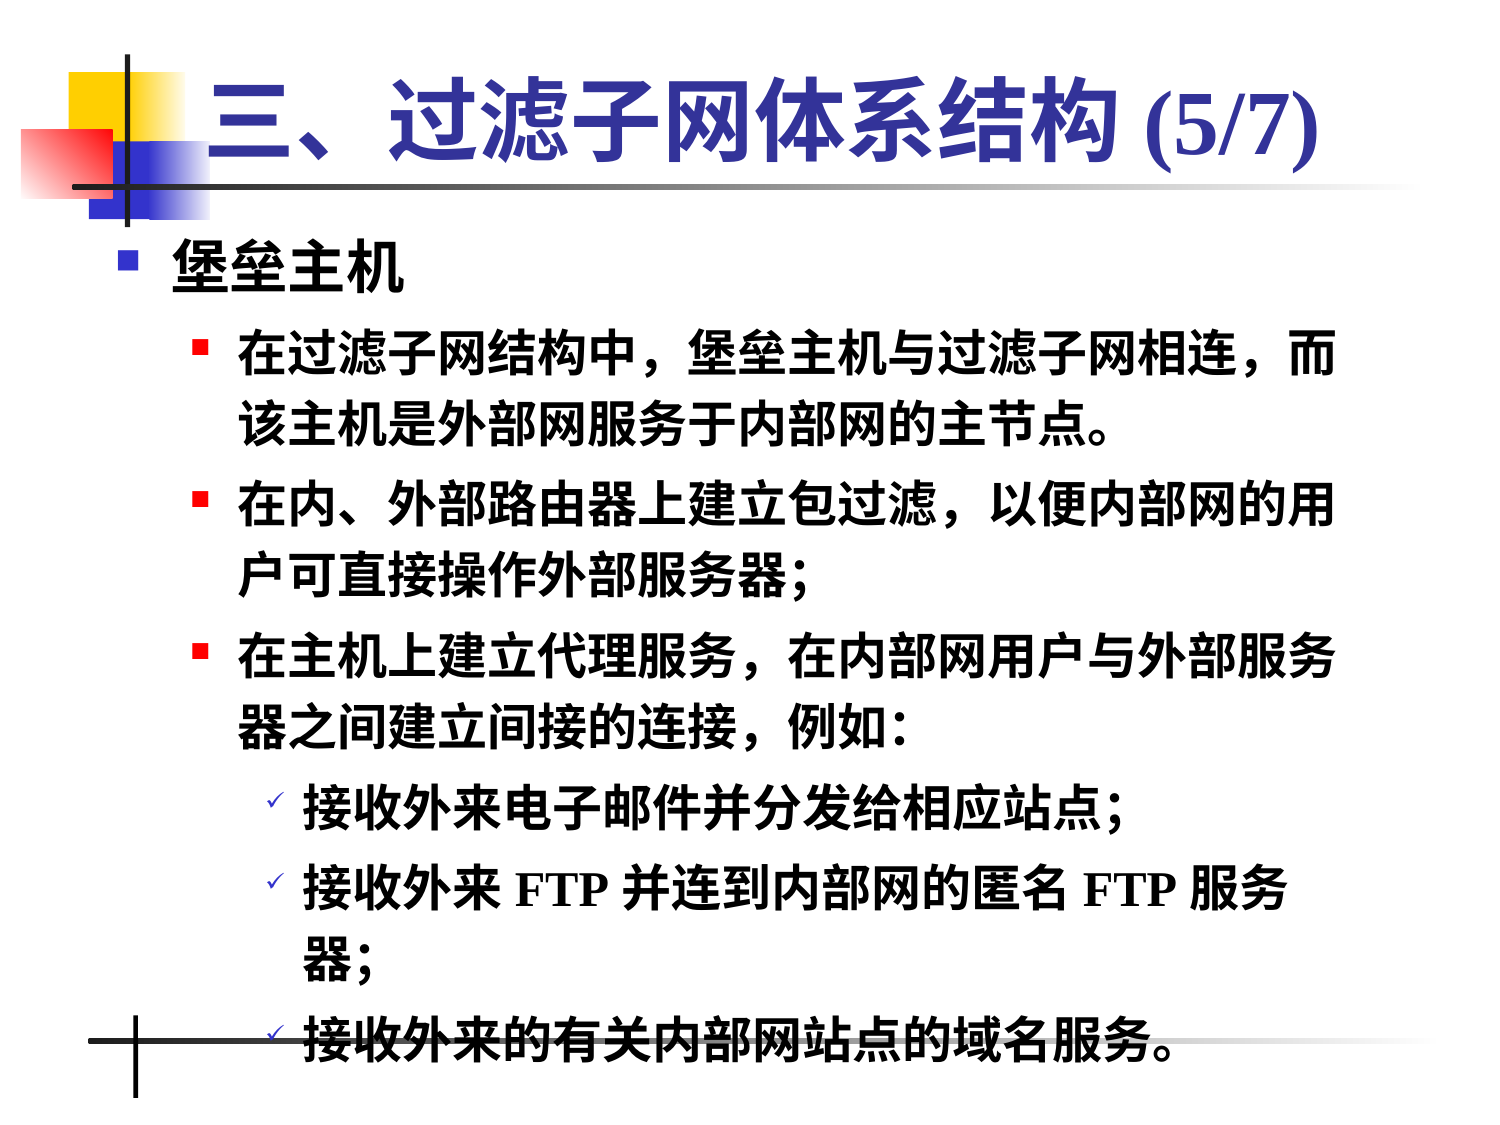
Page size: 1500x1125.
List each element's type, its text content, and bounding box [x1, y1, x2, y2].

list 堡垒主机 在过滤子网结构中，堡垒主机与过滤子网相连，而该主机是外部网服务于内部网的主节点。 在内、外部路由器上建立包过滤，以便内部网的用户可直接操作外部服务器； 在主机上建立代理服务，在内部网用户与外部服务器之间建立间接的连接，例如： 接收外来电子邮件并分发给相应站点； 接收外来FTP并连到内部网的匿名FTP服务器； 接收外来的有关内部网站点的域名服务。 [100, 221, 1376, 1015]
title 三、过滤子网体系结构(5/7) [188, 23, 1468, 181]
